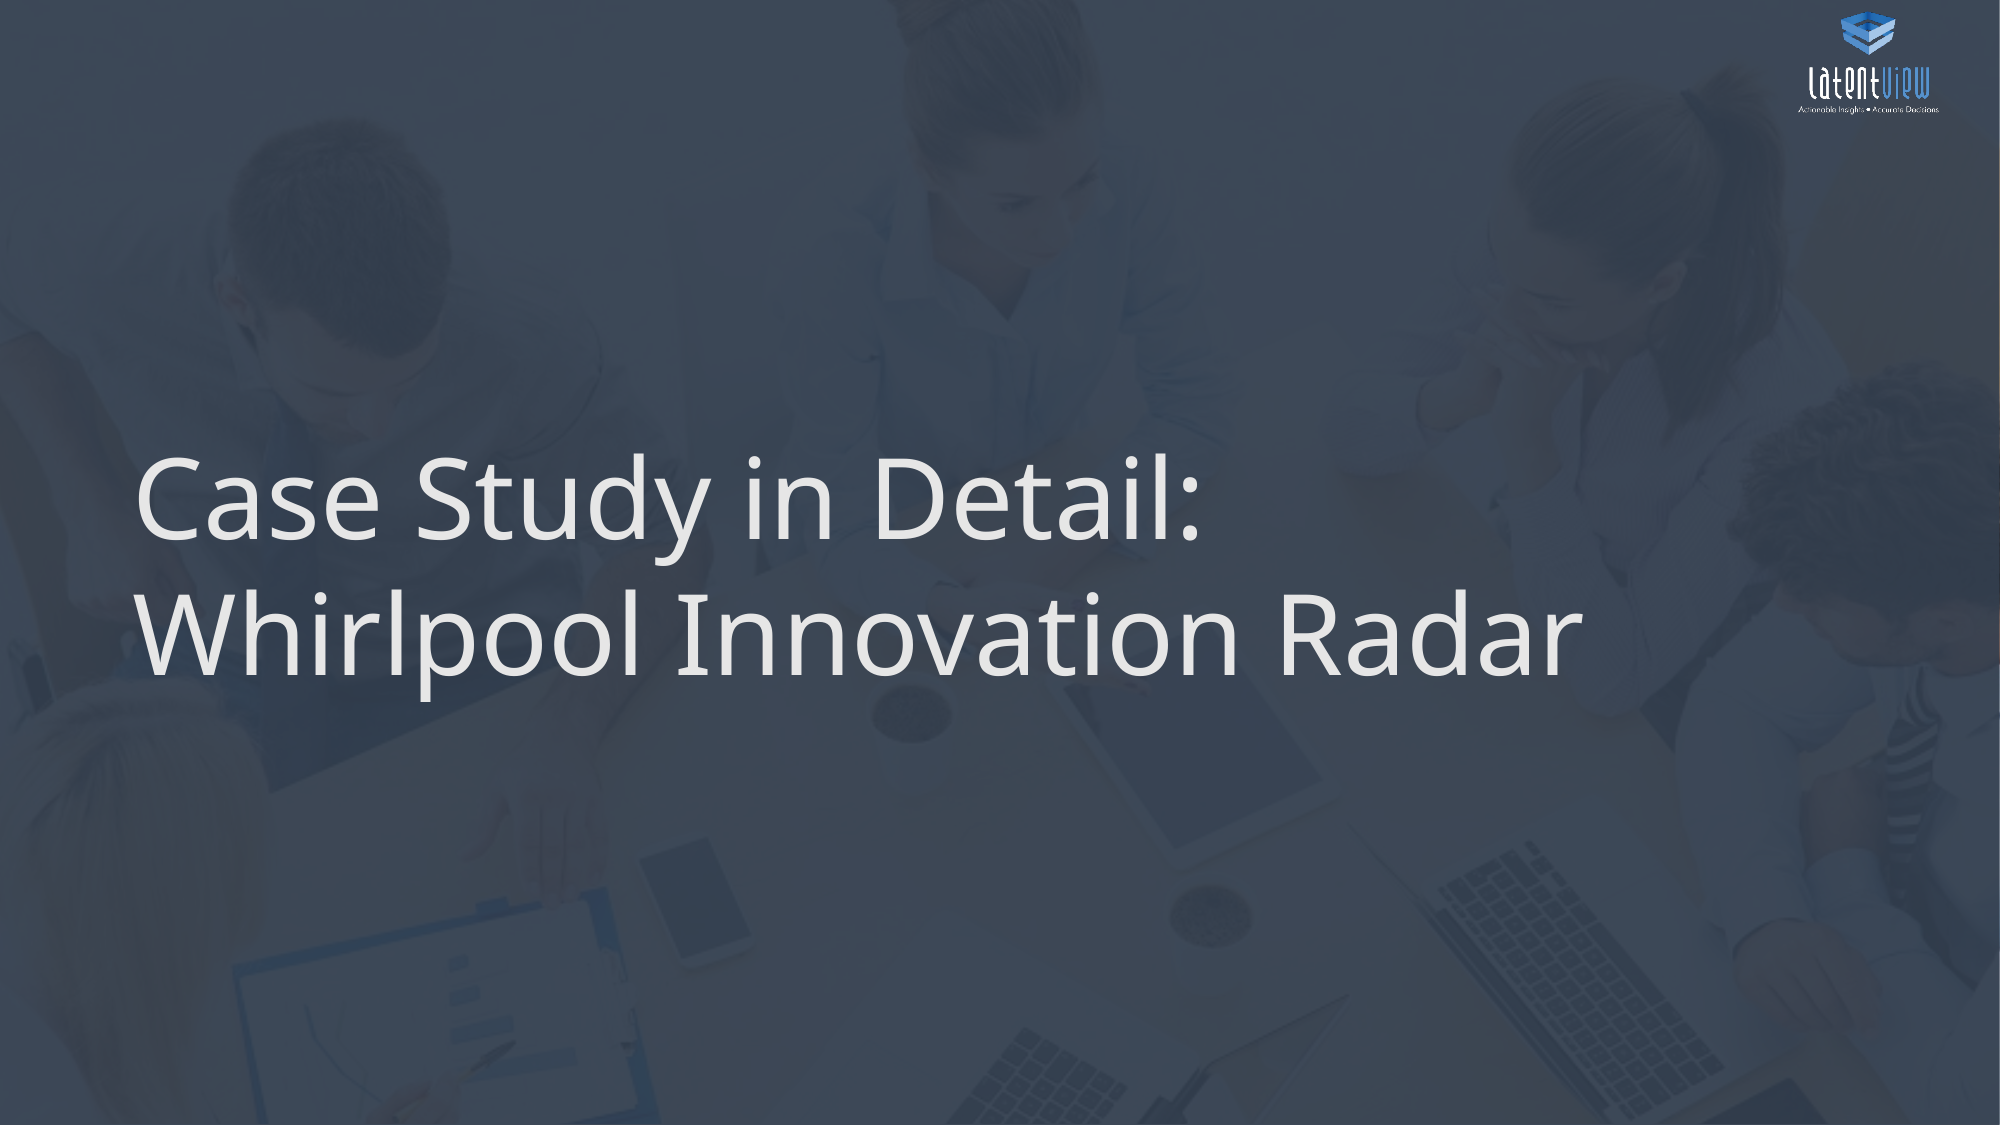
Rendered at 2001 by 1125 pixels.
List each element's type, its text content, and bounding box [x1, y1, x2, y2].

title Case Study in Detail: Whirlpool Innovation Radar [120, 494, 1871, 631]
picture [1776, 0, 1962, 129]
